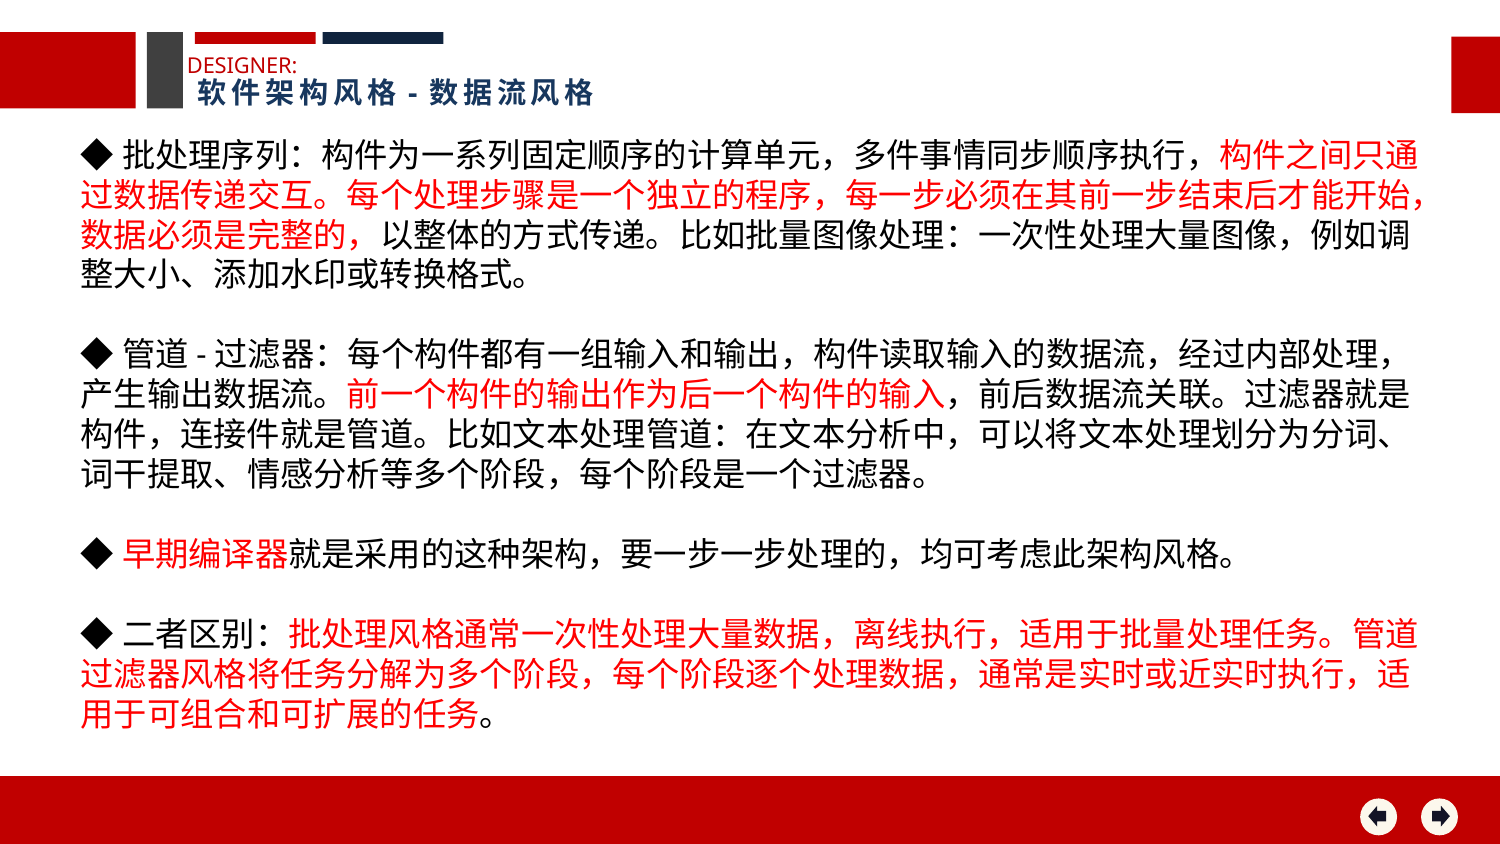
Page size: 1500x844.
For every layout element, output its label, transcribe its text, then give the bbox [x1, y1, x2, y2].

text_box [194, 31, 444, 45]
text_box DESIGNER: [172, 43, 313, 85]
text_box 软件架构风格-数据流风格 [182, 67, 933, 153]
text_box ◆批处理序列：构件为一系列固定顺序的计算单元，多件事情同步顺序执行，构件之间只通过数据传递交互。每个处理步骤是一个独立的程序，每一步必须在其前一步结束后才能开始，数据必须是完整的，以整体的方式传递。比如批量图像处理：一次性处理大量图像，例如调整大小、添加水印或转换格式。 ◆管道-过滤器：每个构件都有一组输入和输出，构件读取输入的数据流，经过内部处理，产生输出数据流。前一个构件的输出作为后一个构件的输入，前后数据流关联。过滤器就是构件，连接件就是管道。比如文本处理管道：在文本分析中，可以将文本处理划分为分词、词干提取、情感分析等多个阶段，每个阶段是一个过滤器。 ◆早期编译器就是采用的这种架构，要一步一步处理的，均可考虑此架构风格。 ◆二者区别：批处理风格通常一次性处理大量数据，离线执行，适用于批量处理任务。管道过滤器风格将任务分解为多个阶段，每个阶段逐个处理数据，通常是实时或近实时执行，适用于可组合和可扩展的任务。 [66, 126, 1456, 741]
